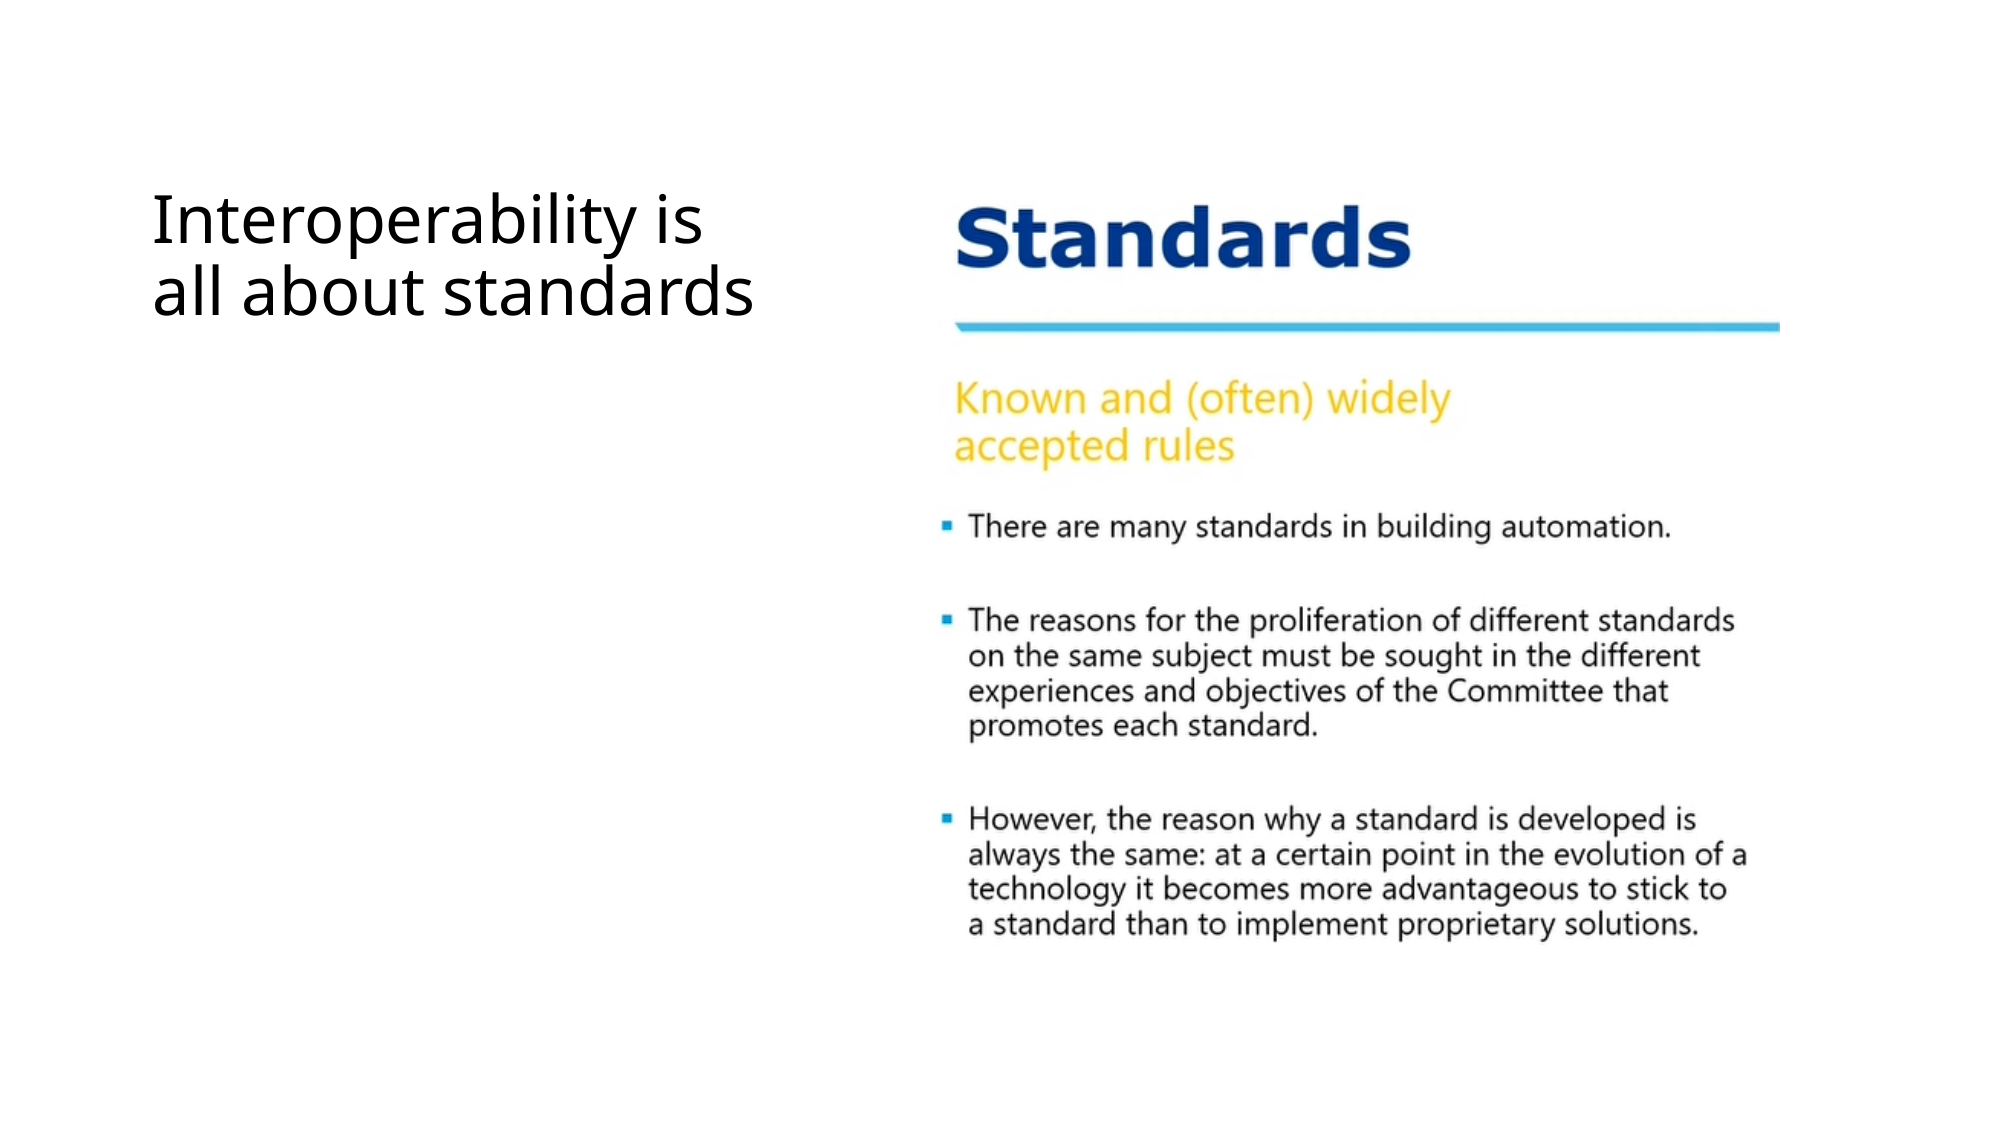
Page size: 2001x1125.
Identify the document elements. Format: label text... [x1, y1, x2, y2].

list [932, 161, 1780, 962]
title Interoperability is all about standards [137, 75, 783, 338]
